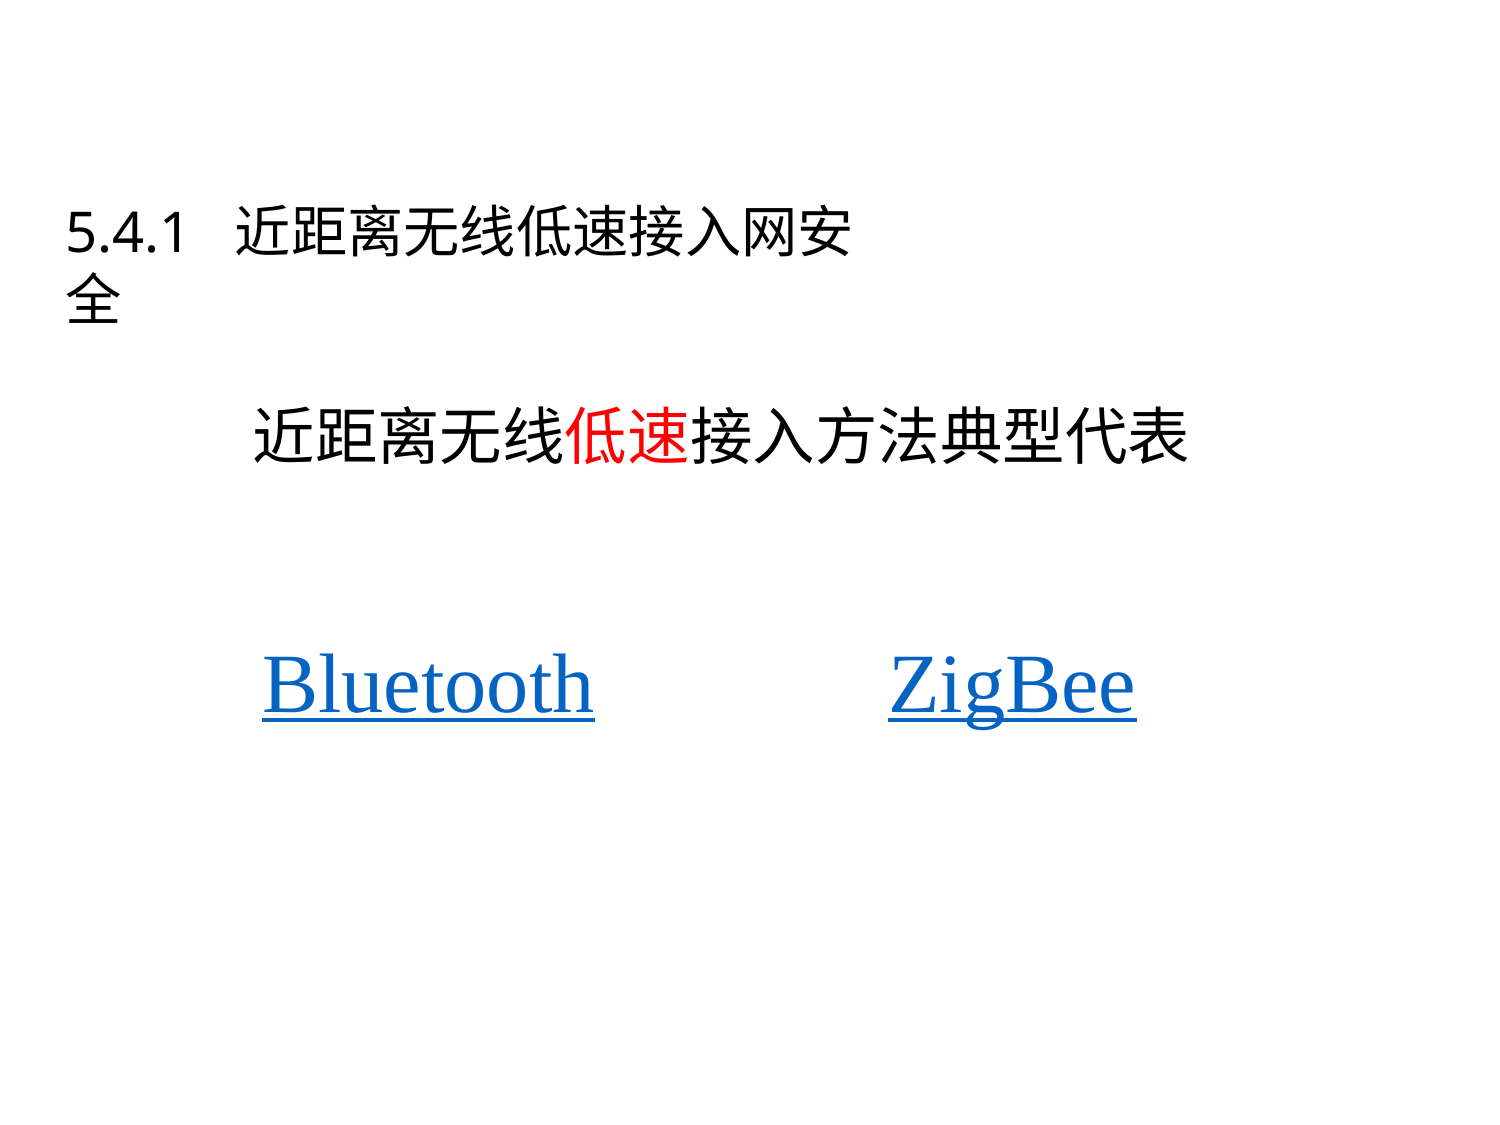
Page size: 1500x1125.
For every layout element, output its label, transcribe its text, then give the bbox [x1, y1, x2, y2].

text_box Bluetooth [250, 622, 607, 736]
text_box 近距离无线低速接入方法典型代表 [237, 389, 1302, 480]
text_box 5.4.1 近距离无线低速接入网安全 [50, 188, 920, 339]
text_box ZigBee [876, 622, 1148, 736]
